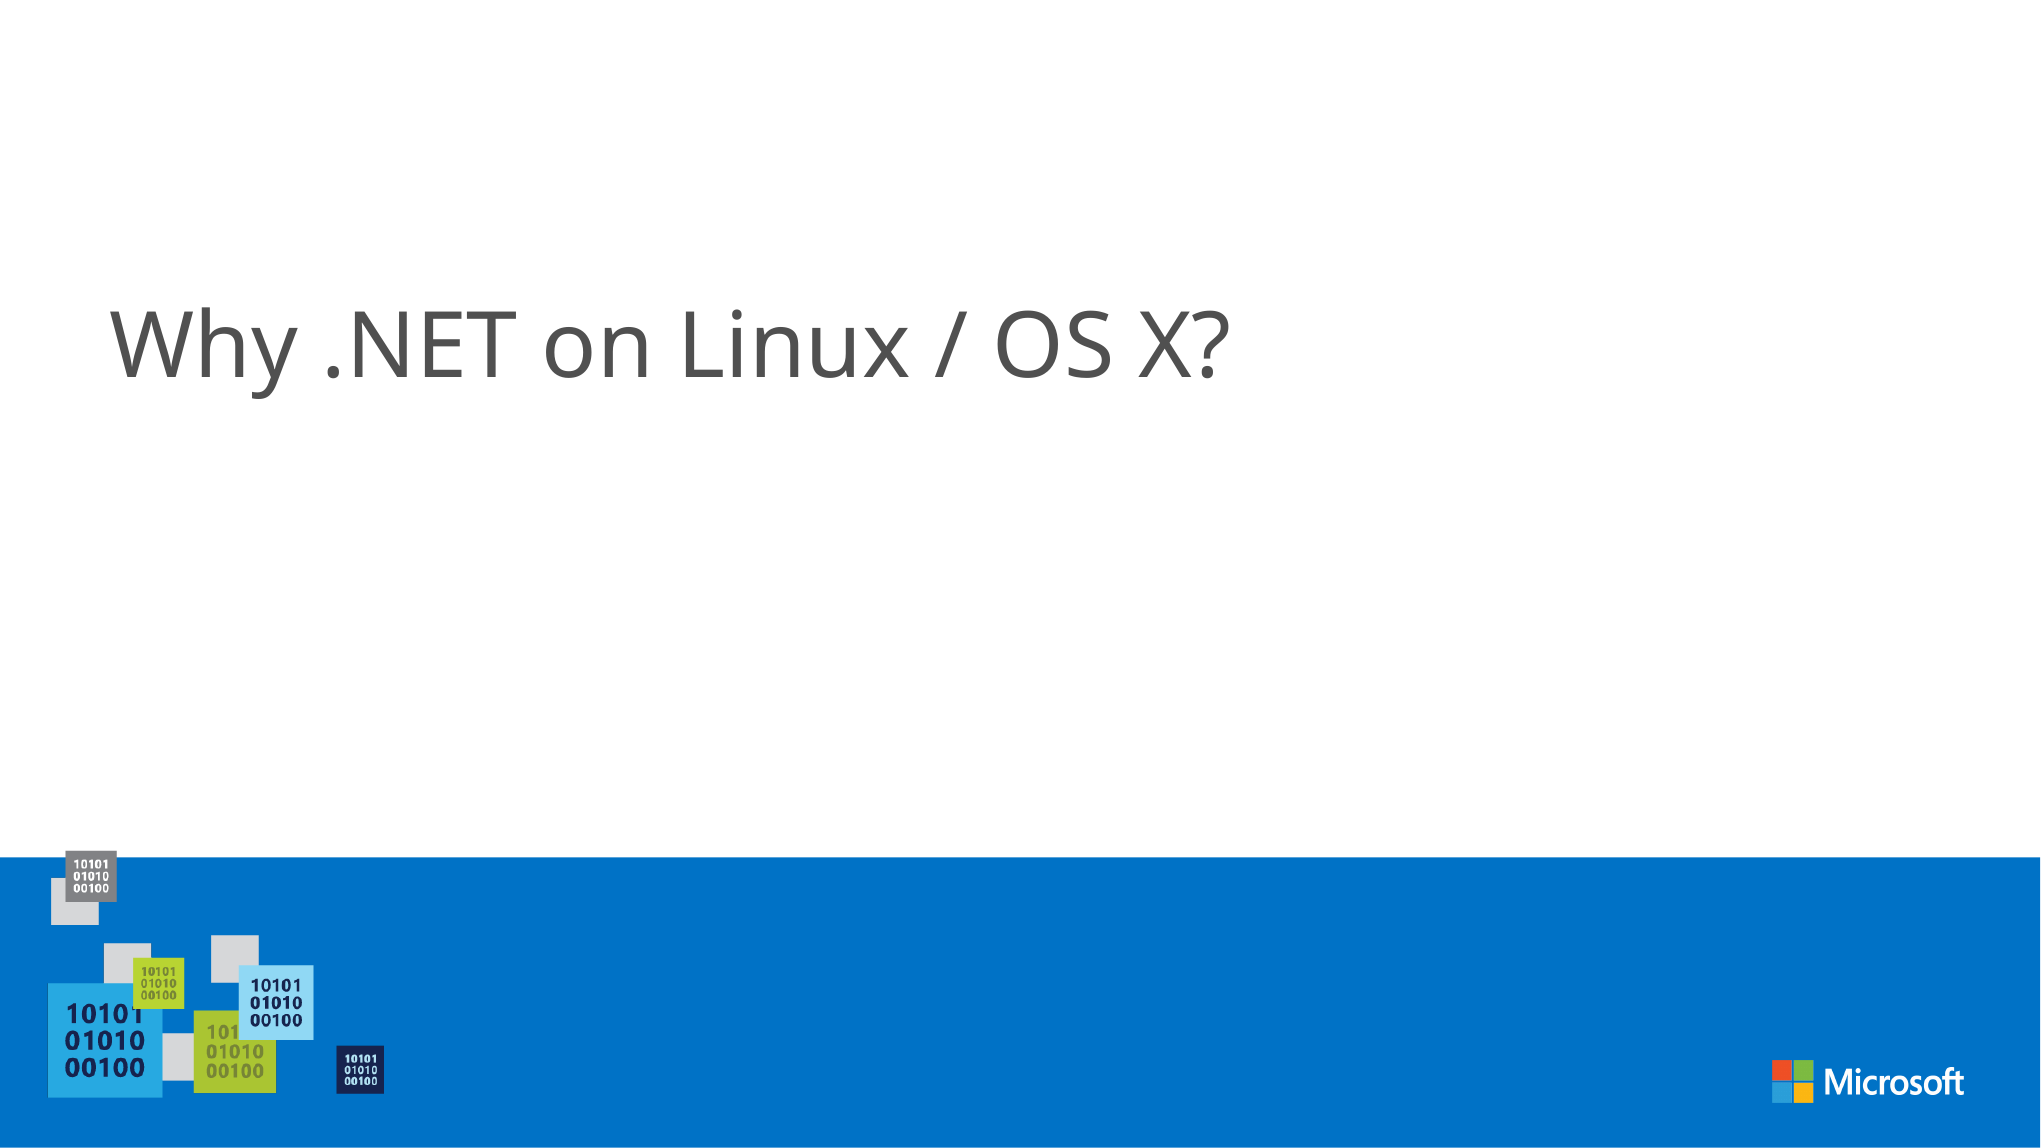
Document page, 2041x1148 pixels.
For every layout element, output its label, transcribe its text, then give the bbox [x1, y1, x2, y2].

picture [1771, 1060, 1964, 1103]
text_box Why .NET on Linux / OS X? [79, 274, 1554, 422]
picture [17, 808, 463, 1133]
text_box [0, 857, 2041, 1148]
